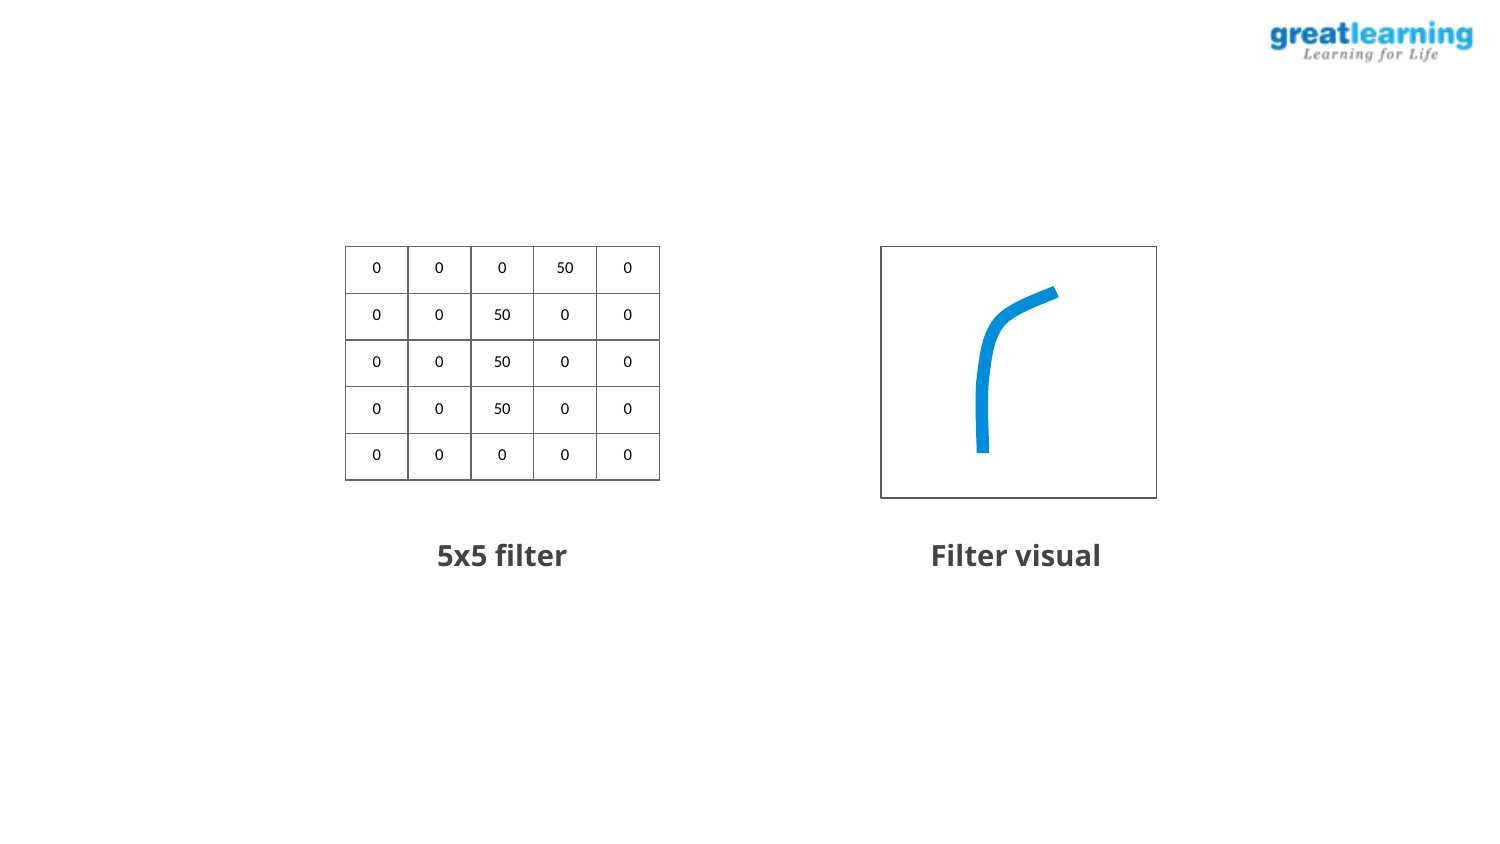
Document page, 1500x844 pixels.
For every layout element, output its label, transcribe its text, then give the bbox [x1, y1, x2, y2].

table_header 50 [534, 247, 596, 293]
table_cell 0 [409, 294, 470, 339]
table_cell 0 [409, 387, 470, 433]
table_cell 50 [472, 341, 533, 386]
table_header 0 [346, 247, 407, 293]
table_cell 0 [534, 387, 596, 433]
table_header 0 [409, 247, 470, 293]
table_cell 50 [472, 294, 533, 339]
text_box Filter visual [913, 526, 1119, 584]
table_cell 0 [409, 341, 470, 386]
table_cell 0 [472, 434, 533, 479]
table_header 0 [597, 247, 659, 293]
table_cell 0 [346, 434, 407, 479]
table_header 0 [472, 247, 533, 293]
table_cell 0 [534, 294, 596, 339]
table_cell 0 [597, 387, 659, 433]
table_cell 0 [346, 341, 407, 386]
table_cell 0 [597, 434, 659, 479]
text_box [881, 246, 1157, 499]
picture [1270, 20, 1474, 63]
table_cell 0 [534, 434, 596, 479]
text_box 5x5 filter [399, 526, 605, 584]
table_cell 0 [597, 341, 659, 386]
table_cell 0 [534, 341, 596, 386]
table_cell 0 [409, 434, 470, 479]
table_cell 0 [346, 294, 407, 339]
table_cell 50 [472, 387, 533, 433]
table_cell 0 [346, 387, 407, 433]
text_box [981, 291, 1057, 454]
table_cell 0 [597, 294, 659, 339]
